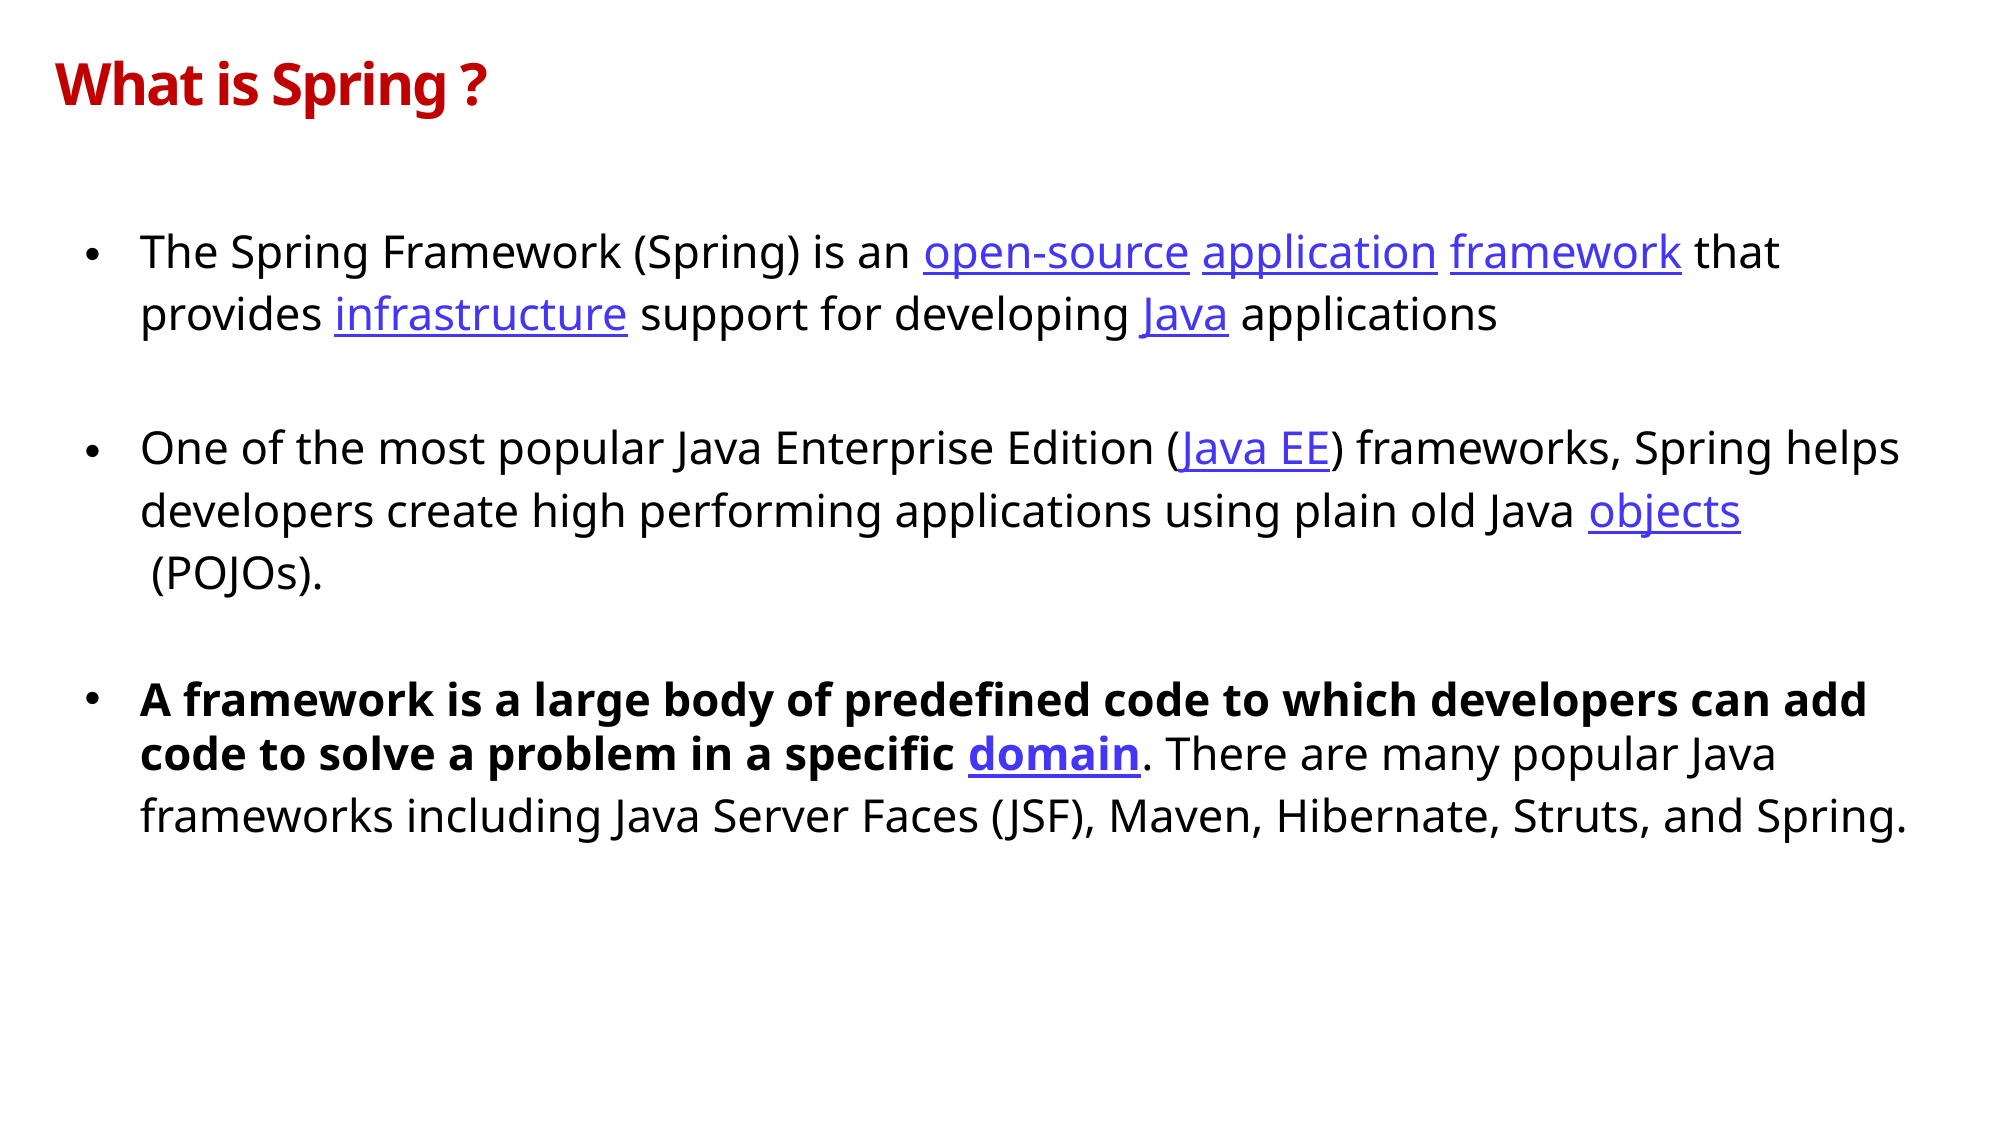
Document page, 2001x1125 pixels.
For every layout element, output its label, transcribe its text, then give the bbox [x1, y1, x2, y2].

text_box What is Spring ? [55, 47, 1005, 118]
text_box The Spring Framework (Spring) is an open-source application framework that provides infrastructure support for developing Java applications One of the most popular Java Enterprise Edition (Java EE) frameworks, Spring helps developers create high performing applications using plain old Java objects (POJOs). A framework is a large body of predefined code to which developers can add code to solve a problem in a specific domain. There are many popular Java frameworks including Java Server Faces (JSF), Maven, Hibernate, Struts, and Spring. [69, 215, 1940, 910]
